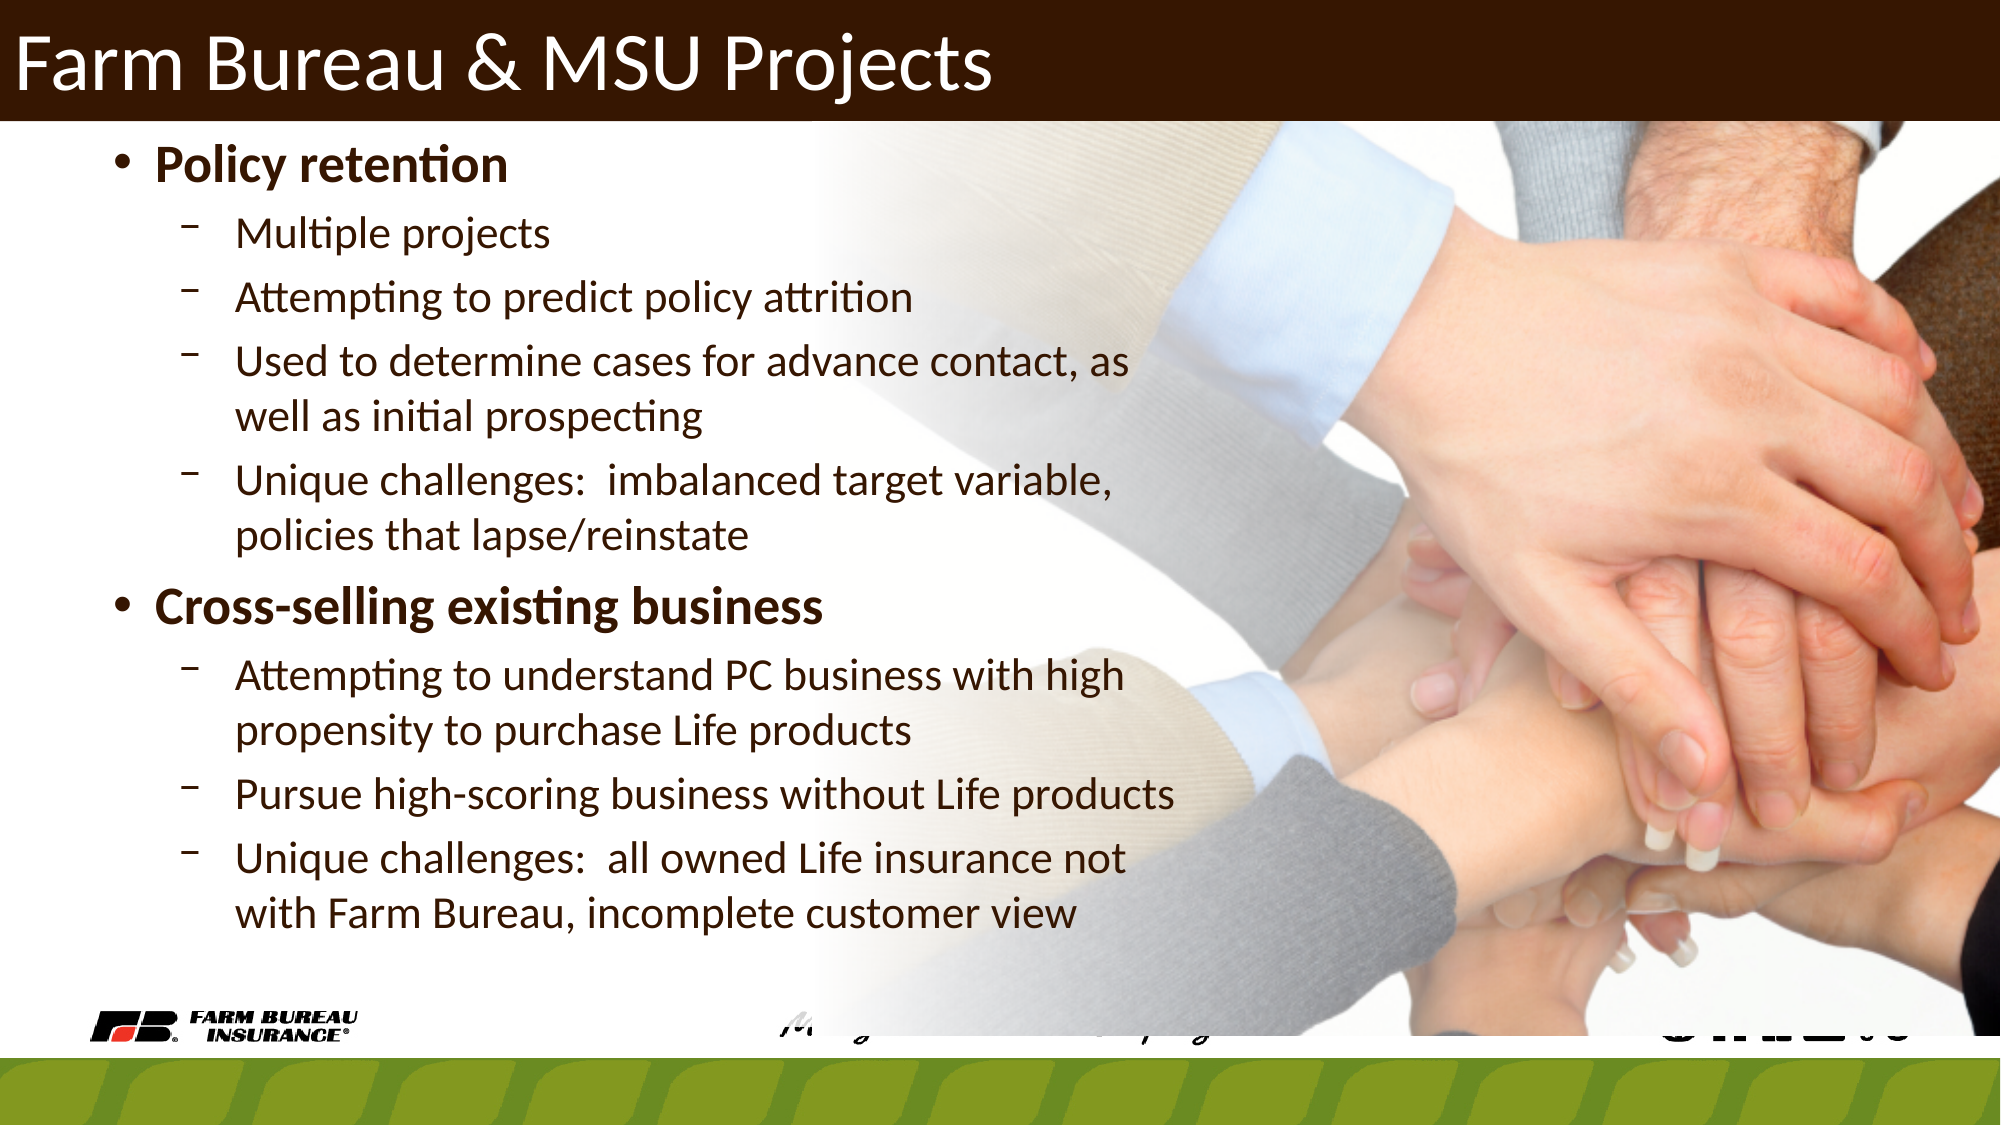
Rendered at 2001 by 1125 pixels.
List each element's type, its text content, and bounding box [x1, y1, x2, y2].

title Farm Bureau & MSU Projects [0, 0, 2000, 122]
list Policy retention Multiple projects Attempting to predict policy attrition Used to determine cases for advance contact, as well as initial prospecting Unique challenges: imbalanced target variable, policies that lapse/reinstate Cross-selling existing business Attempting to understand PC business with high propensity to purchase Life products Pursue high-scoring business without Life products Unique challenges: all owned Life insurance not with Farm Bureau, incomplete customer view [98, 121, 810, 913]
picture [0, 0, 2001, 1125]
text_box [573, 913, 807, 1029]
